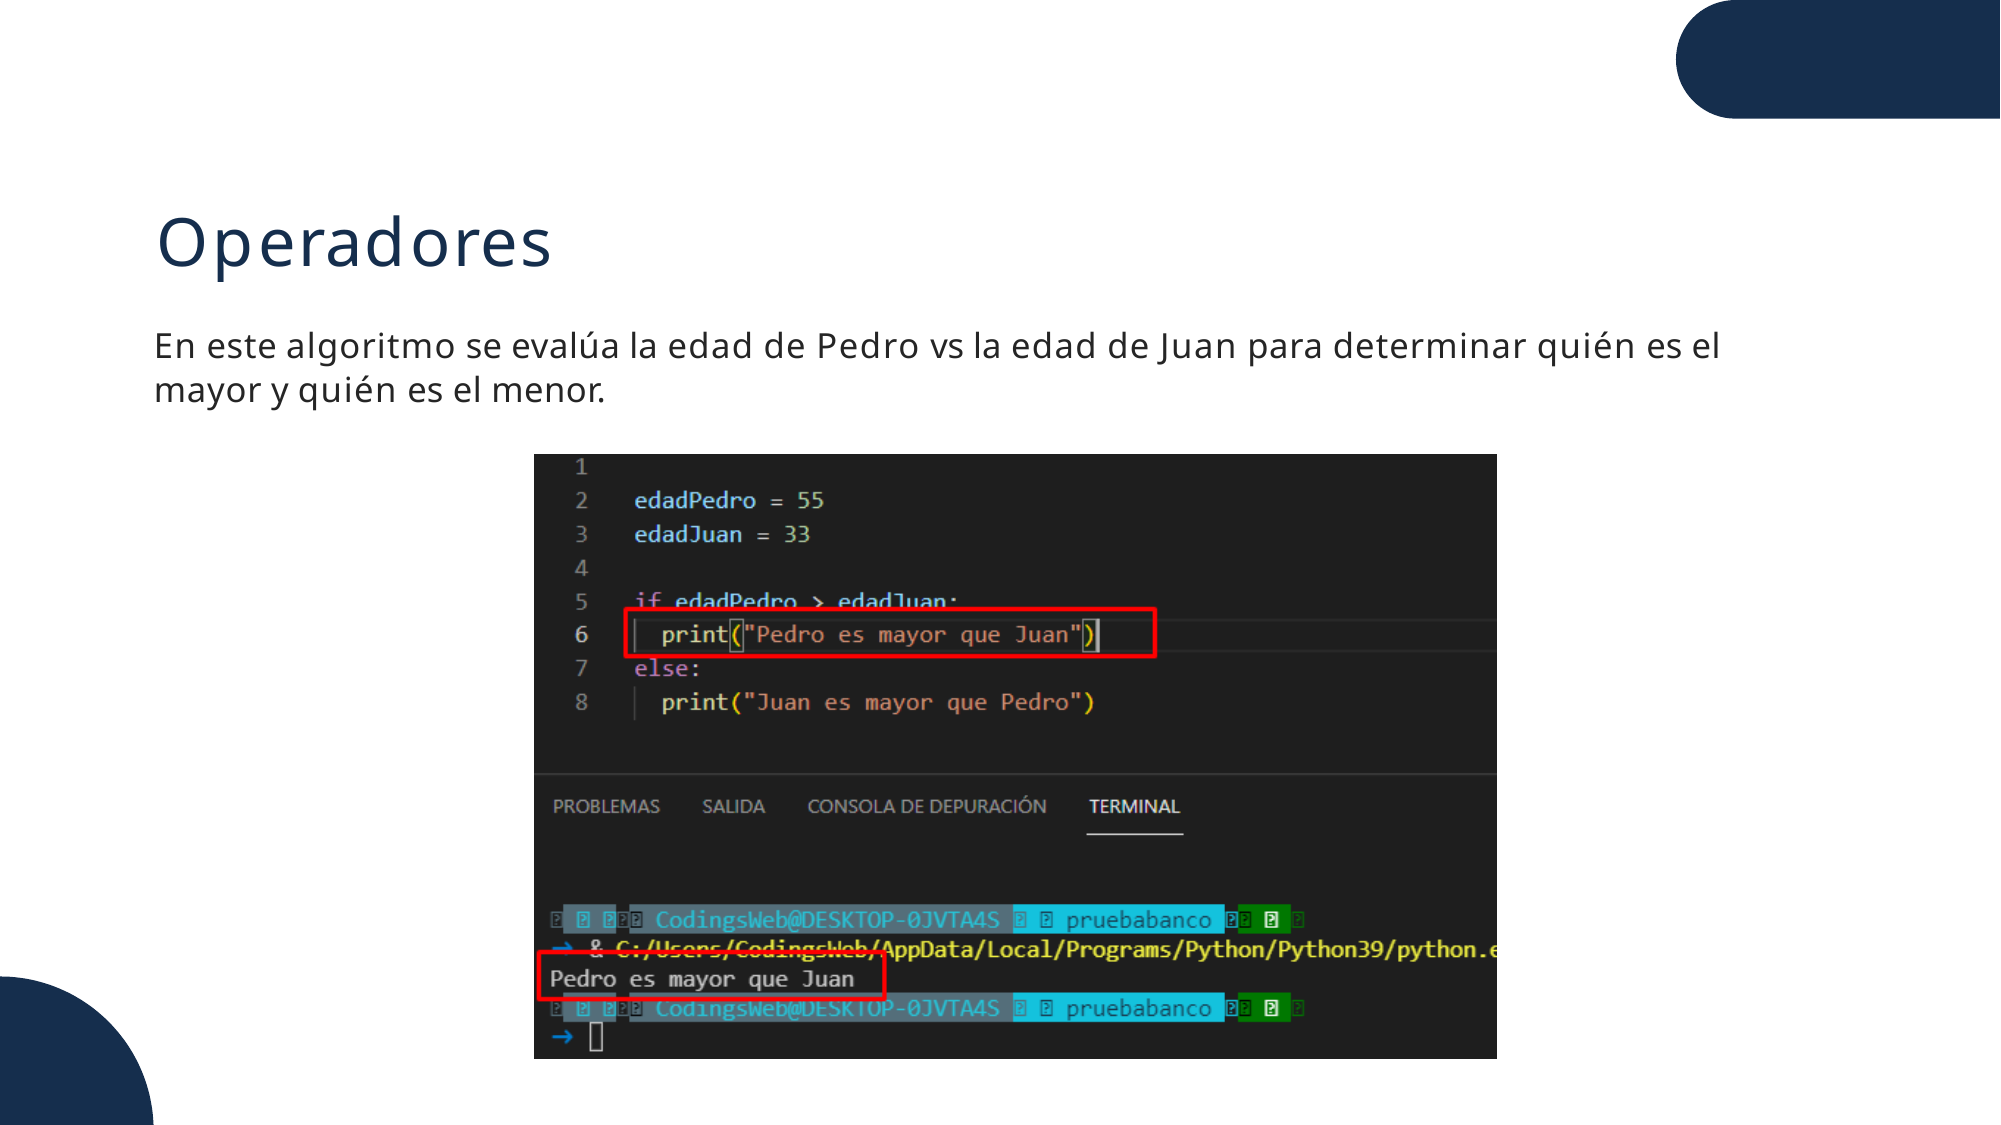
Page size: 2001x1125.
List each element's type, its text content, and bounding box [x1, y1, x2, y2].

text_box En este algoritmo se evalúa la edad de Pedro vs la edad de Juan para determinar quién es el mayor y quién es el menor. [152, 320, 1825, 410]
text_box [1675, 0, 2000, 119]
text_box [0, 976, 154, 1125]
picture [534, 454, 1497, 1059]
text_box Operadores [154, 198, 566, 280]
